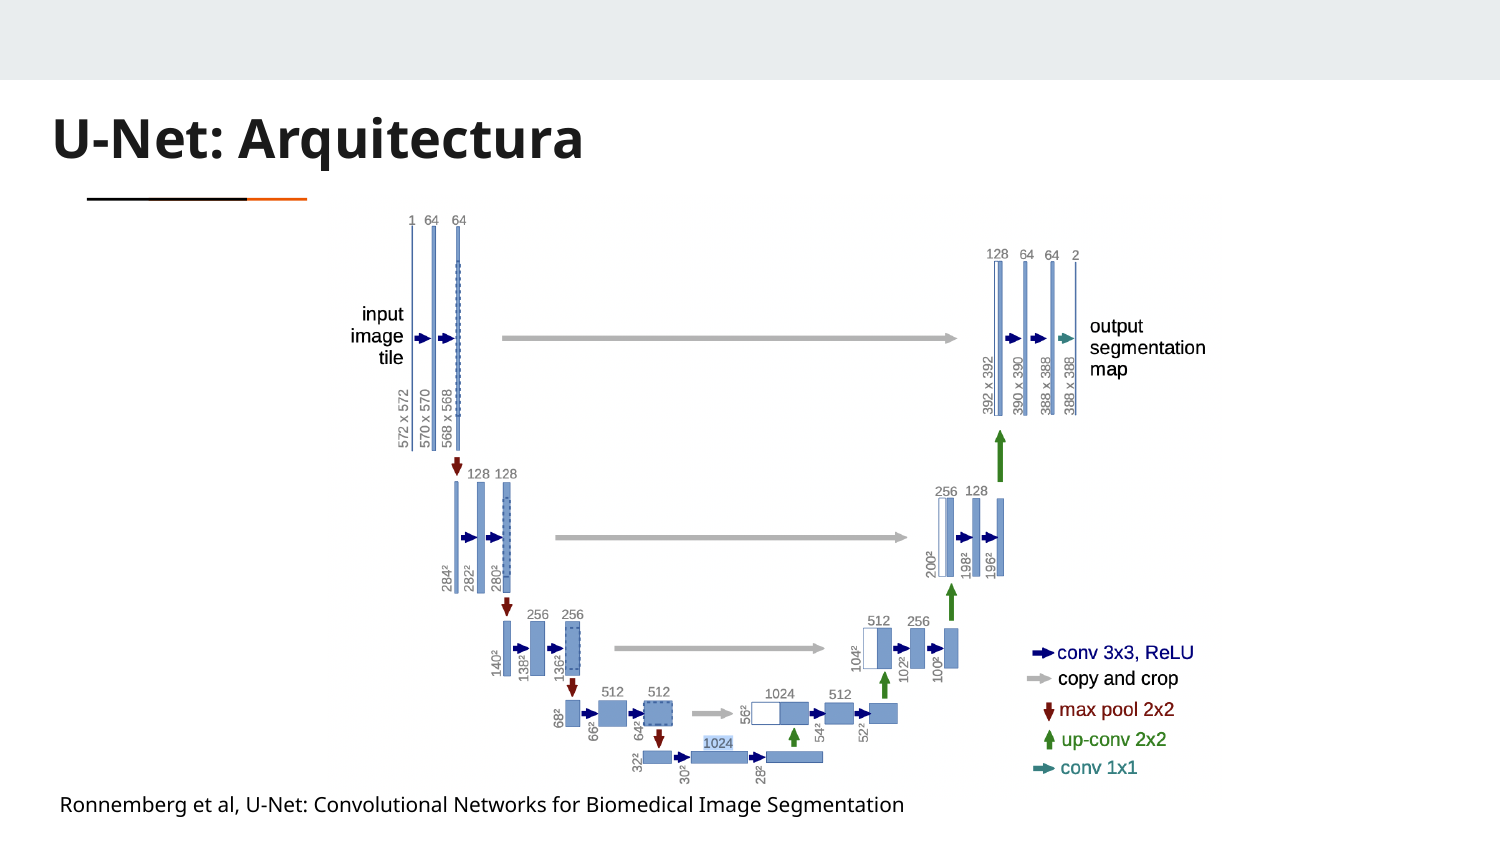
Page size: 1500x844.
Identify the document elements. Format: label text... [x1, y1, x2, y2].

text_box Ronnemberg et al, U-Net: Convolutional Networks for Biomedical Image Segmentation [44, 779, 1484, 830]
picture [327, 194, 1223, 800]
title U-Net: Arquitectura [51, 89, 1381, 178]
